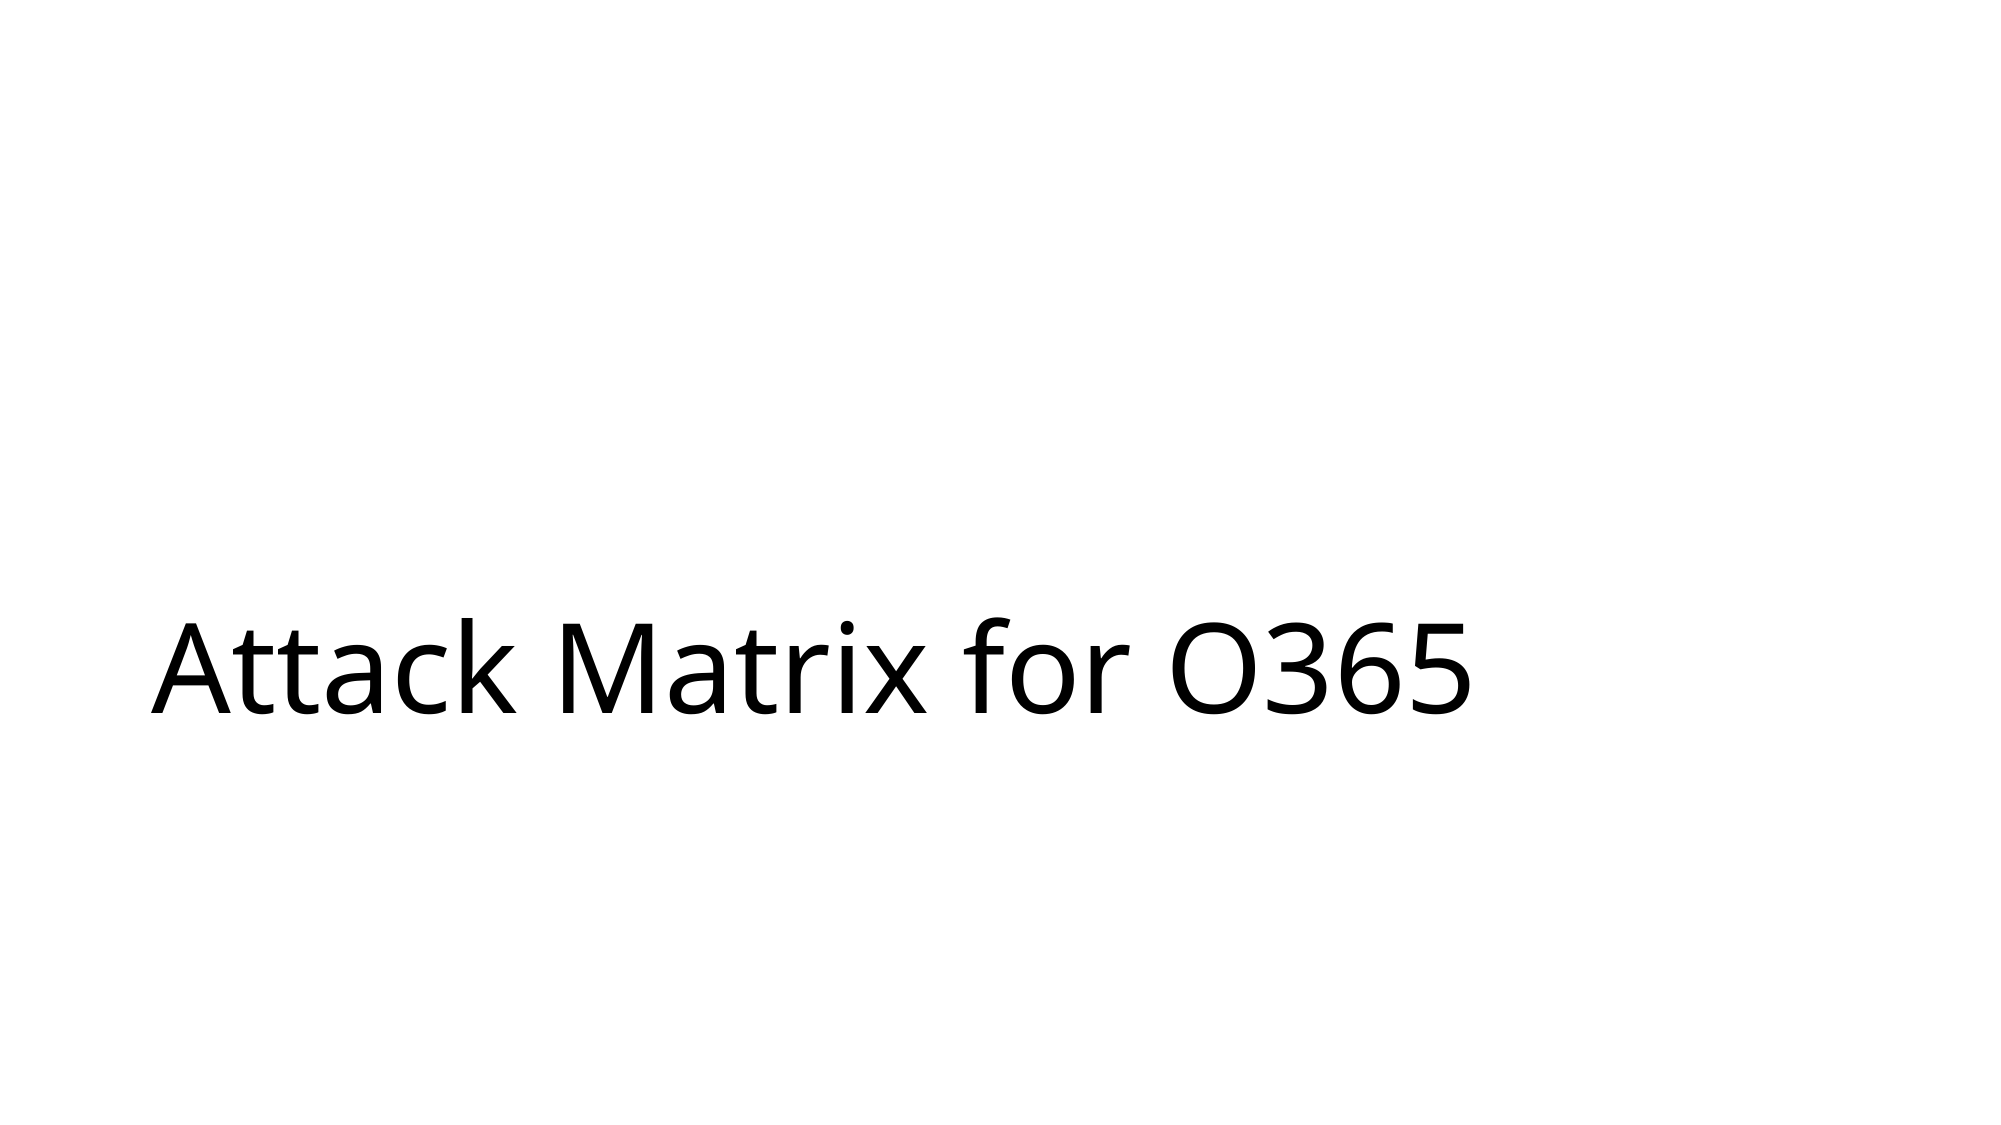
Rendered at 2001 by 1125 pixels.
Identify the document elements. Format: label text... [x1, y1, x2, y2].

title Attack Matrix for O365 [136, 280, 1862, 749]
